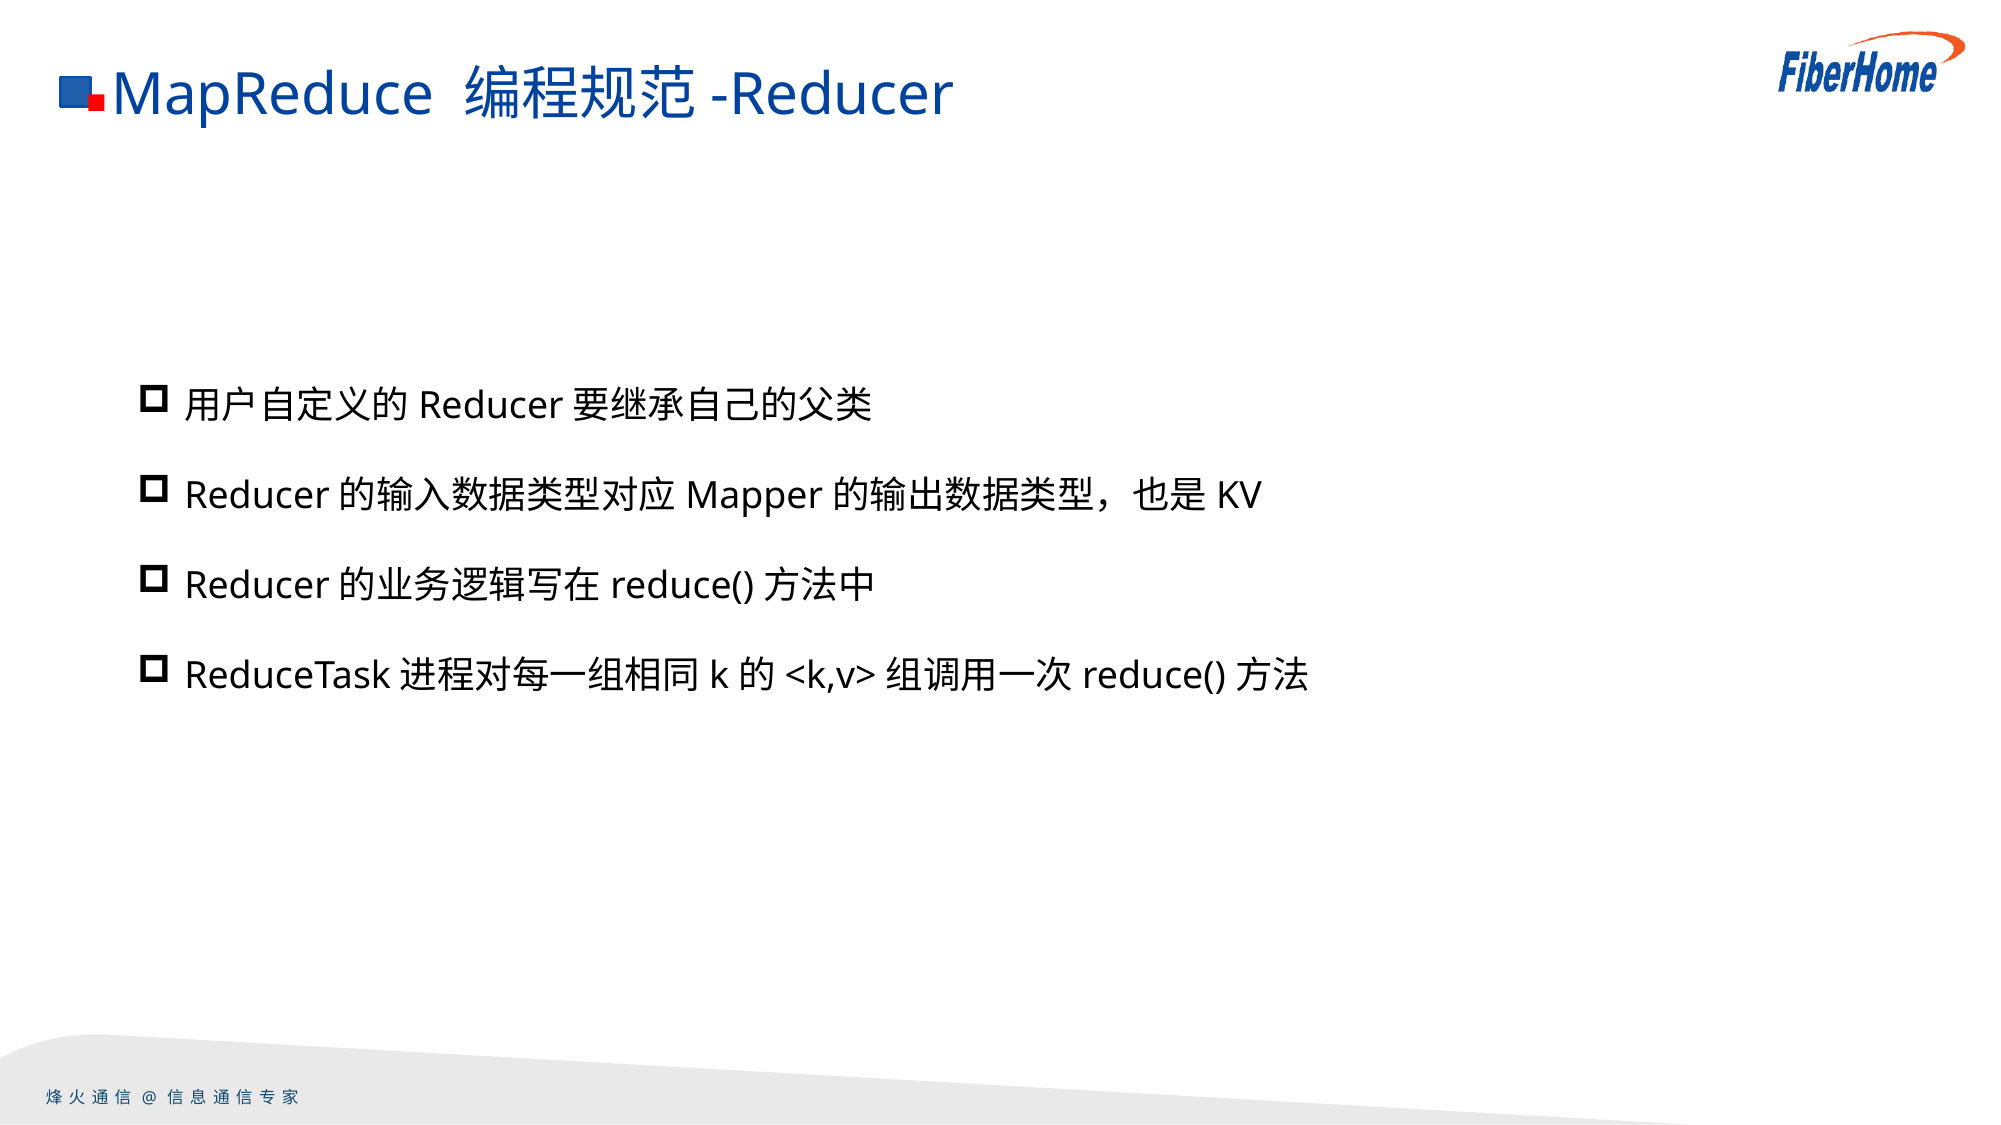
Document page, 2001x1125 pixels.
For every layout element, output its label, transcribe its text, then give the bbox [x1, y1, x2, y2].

picture [1767, 29, 1975, 95]
list MapReduce 编程规范-Reducer [96, 48, 1459, 124]
text_box 用户自定义的Reducer要继承自己的父类 Reducer的输入数据类型对应Mapper的输出数据类型，也是KV Reducer的业务逻辑写在reduce()方法中 ReduceTask进程对每一组相同k的<k,v>组调用一次reduce()方法 [136, 335, 1719, 698]
